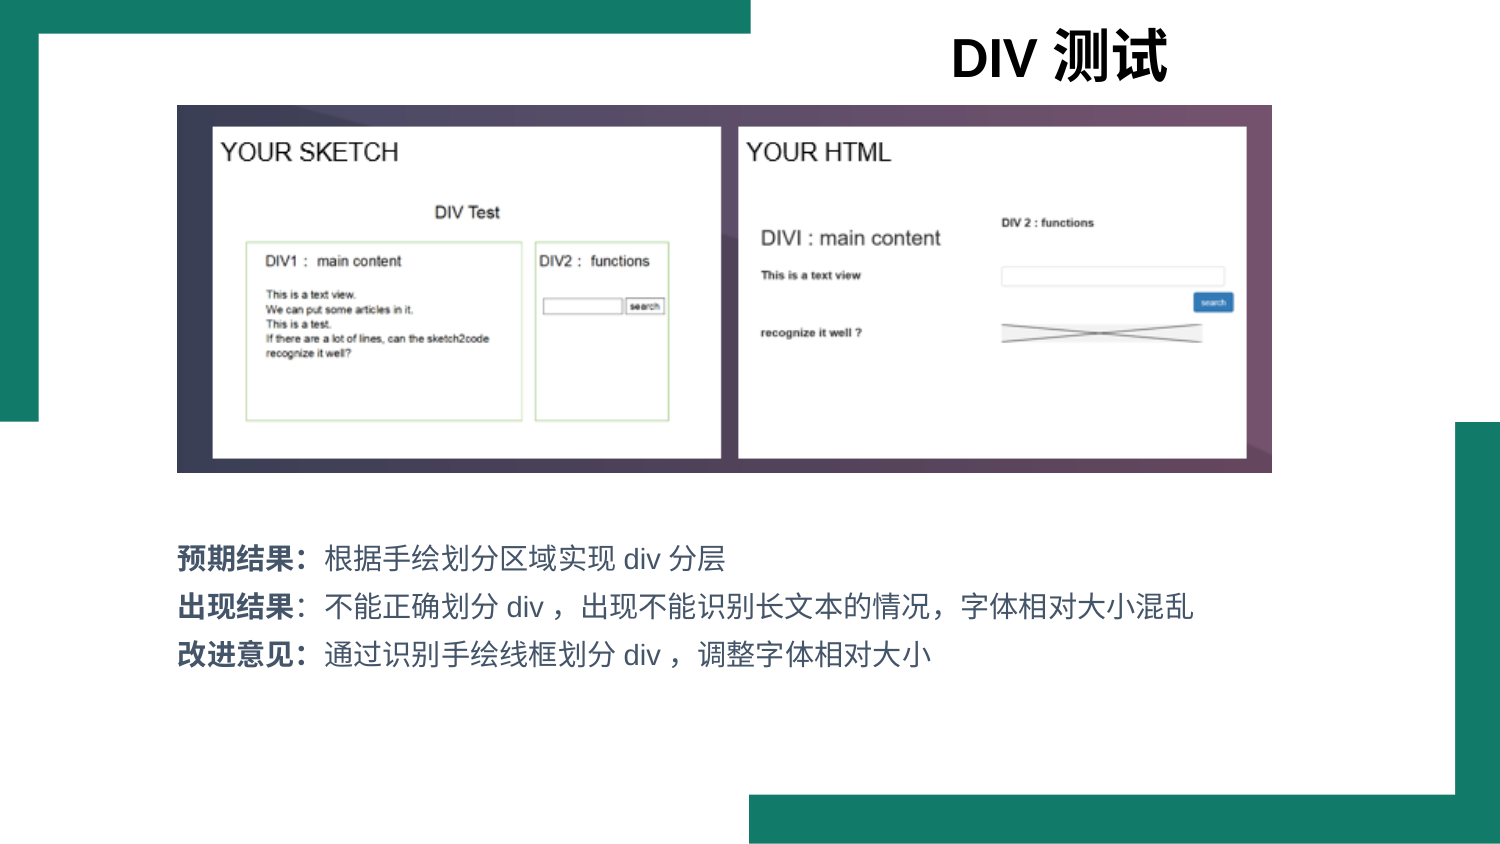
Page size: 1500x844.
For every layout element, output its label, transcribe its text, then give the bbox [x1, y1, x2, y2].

text_box 预期结果：根据手绘划分区域实现div分层 出现结果：不能正确划分div，出现不能识别长文本的情况，字体相对大小混乱 改进意见：通过识别手绘线框划分div，调整字体相对大小 [177, 533, 1447, 672]
picture [177, 105, 1272, 473]
text_box DIV测试 [823, 11, 1297, 97]
